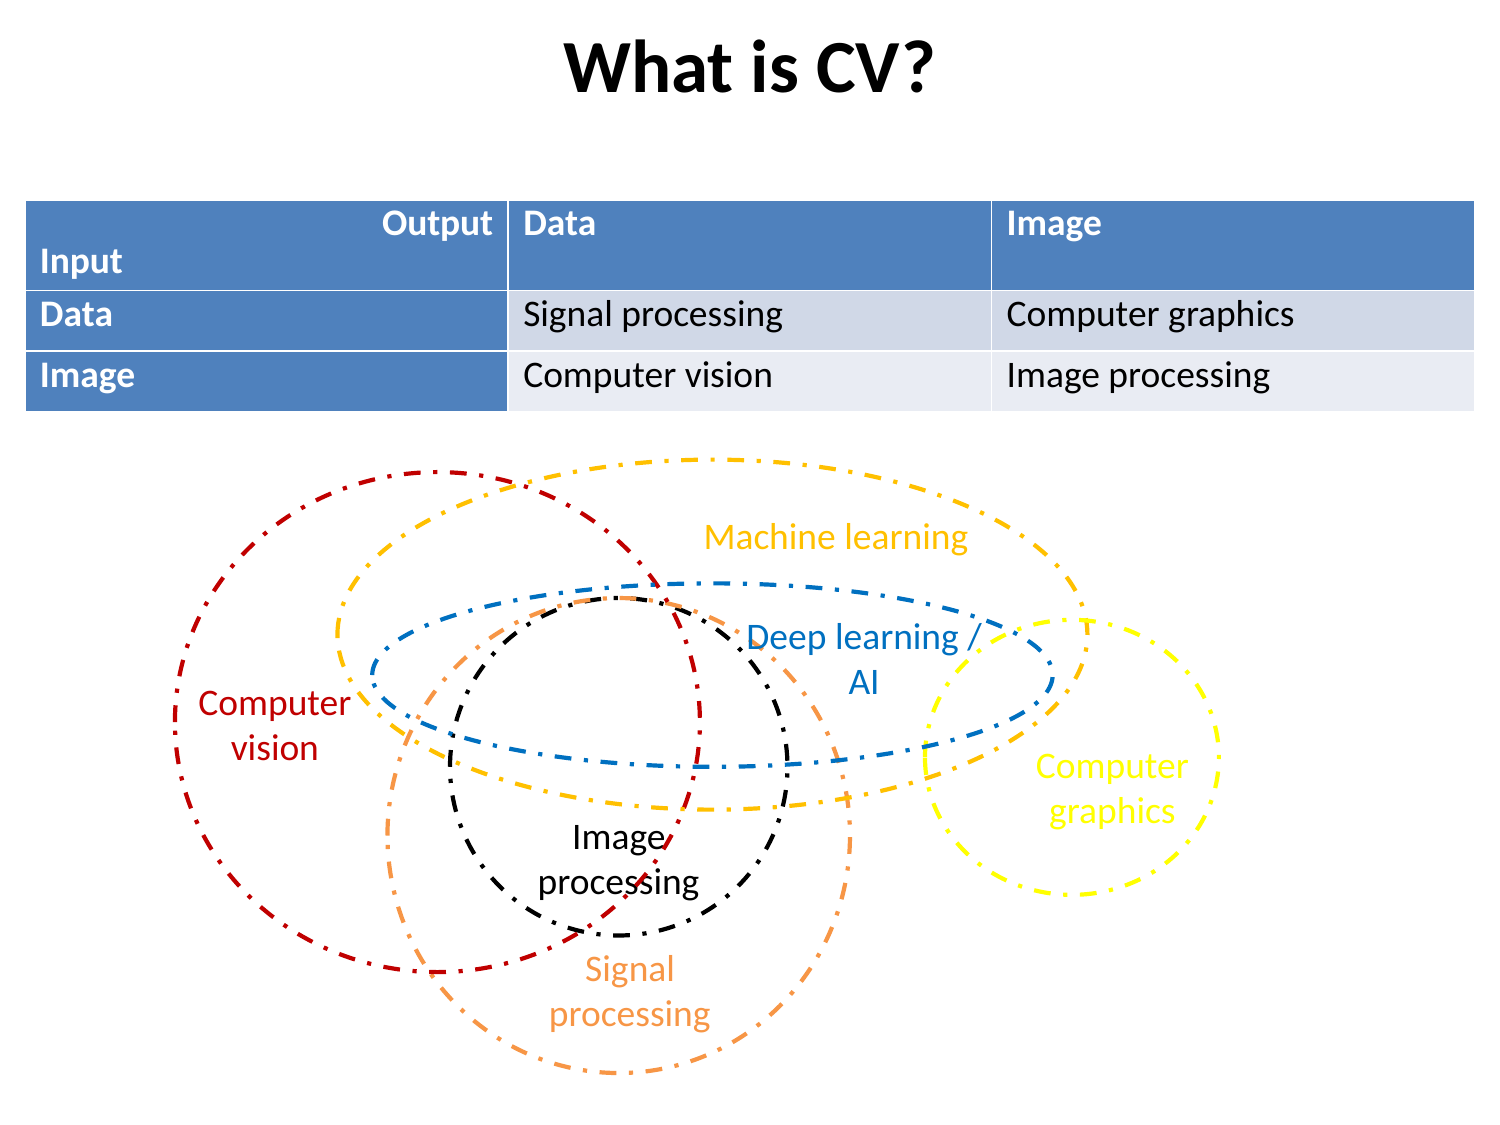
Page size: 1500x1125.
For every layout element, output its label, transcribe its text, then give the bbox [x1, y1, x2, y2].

table_cell Image processing [992, 352, 1474, 411]
table_cell Data [26, 291, 507, 350]
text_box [174, 459, 1220, 1089]
table_header Image [992, 201, 1474, 290]
table_cell Signal processing [509, 291, 991, 350]
table_cell Image [26, 352, 507, 411]
table_cell Computer graphics [992, 291, 1474, 350]
title What is CV? [24, 0, 1475, 125]
table_header Output Input [26, 201, 507, 290]
table_cell Computer vision [509, 352, 991, 411]
table_header Data [509, 201, 991, 290]
